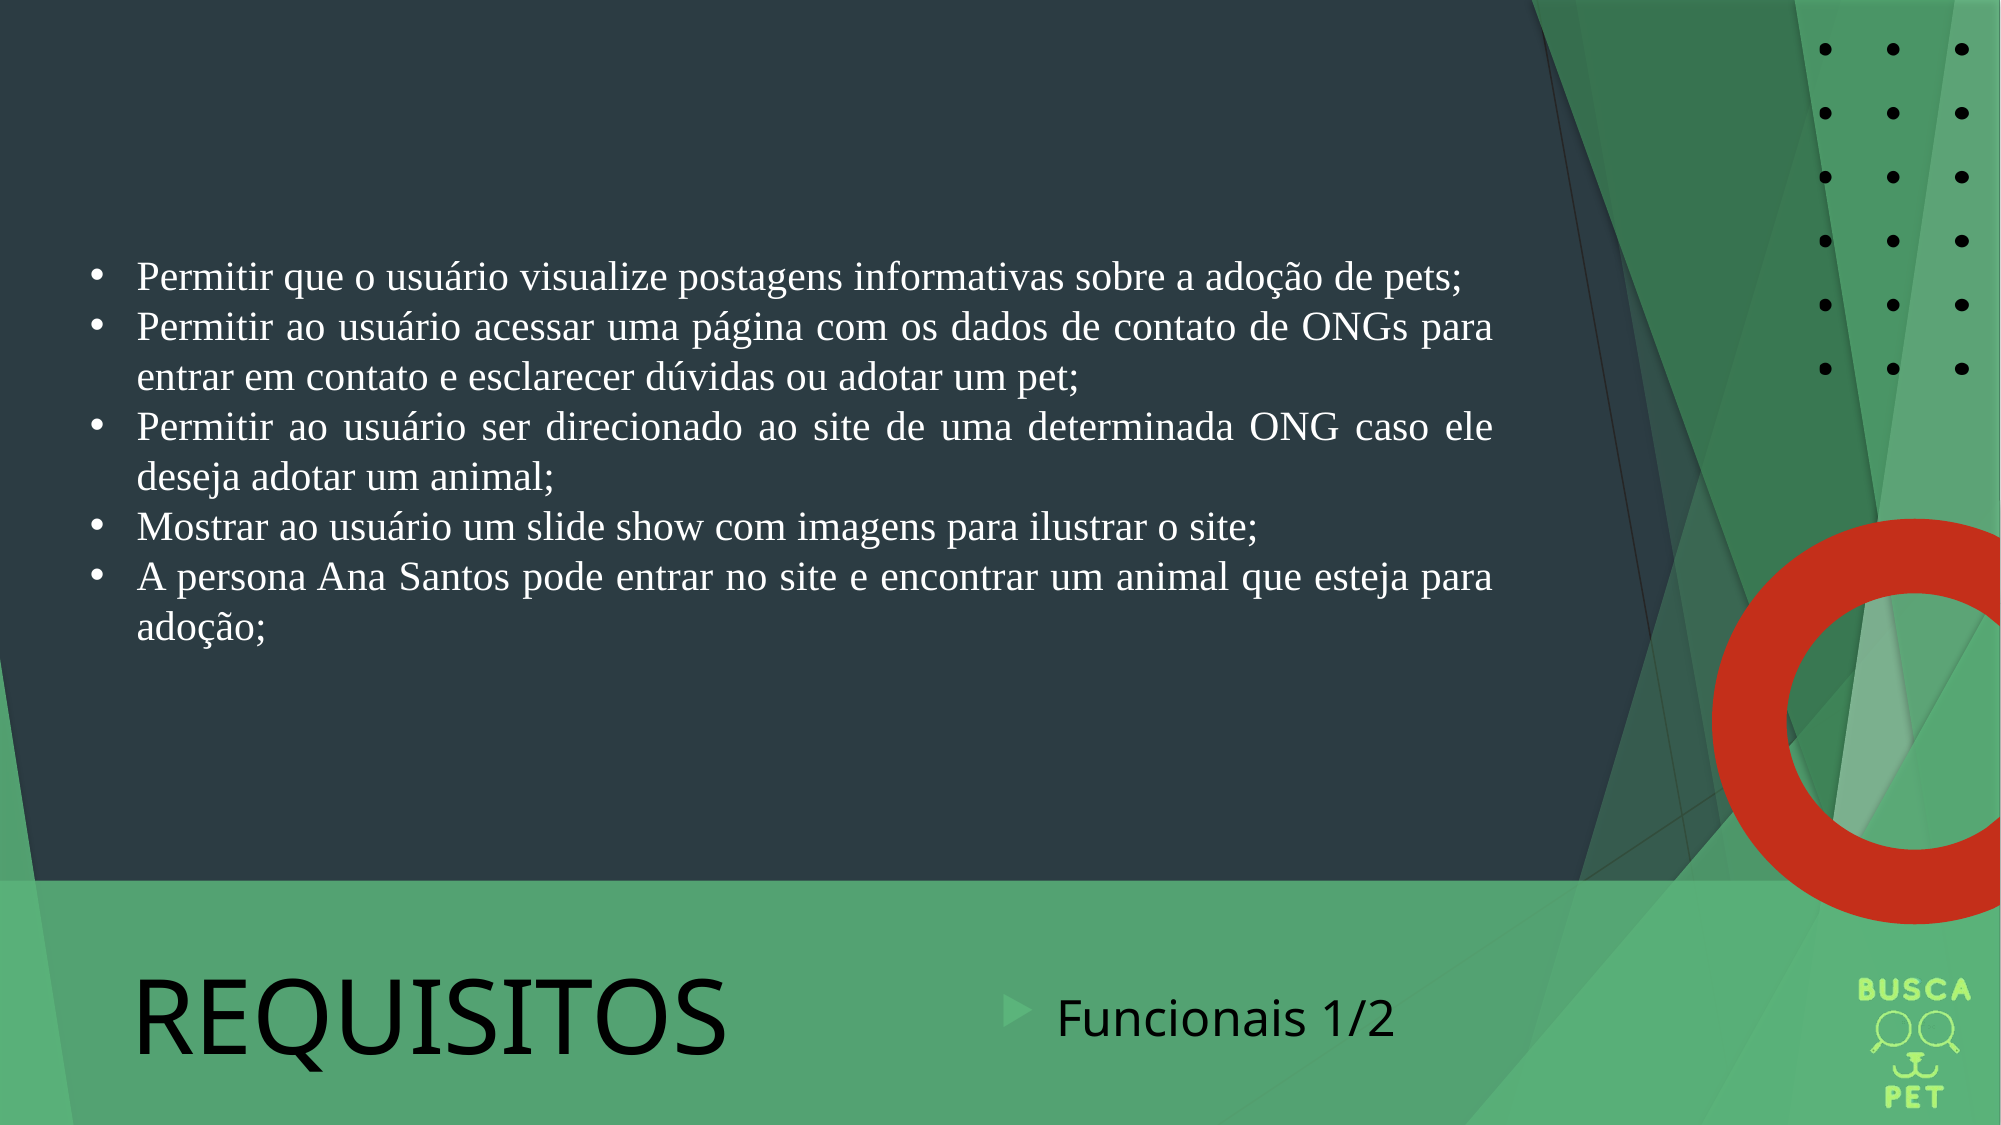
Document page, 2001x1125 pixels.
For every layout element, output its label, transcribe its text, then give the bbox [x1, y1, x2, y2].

text_box Permitir que o usuário visualize postagens informativas sobre a adoção de pets; Permitir ao usuário acessar uma página com os dados de contato de ONGs para entrar em contato e esclarecer dúvidas ou adotar um pet; Permitir ao usuário ser direcionado ao site de uma determinada ONG caso ele deseja adotar um animal; Mostrar ao usuário um slide show com imagens para ilustrar o site; A persona Ana Santos pode entrar no site e encontrar um animal que esteja para adoção; [0, 241, 1510, 657]
text_box [1710, 517, 2000, 926]
picture [1834, 972, 2000, 1125]
title Requisitos [0, 880, 2000, 1125]
list Funcionais 1/2 [999, 944, 1712, 1097]
picture [1819, 43, 2000, 375]
